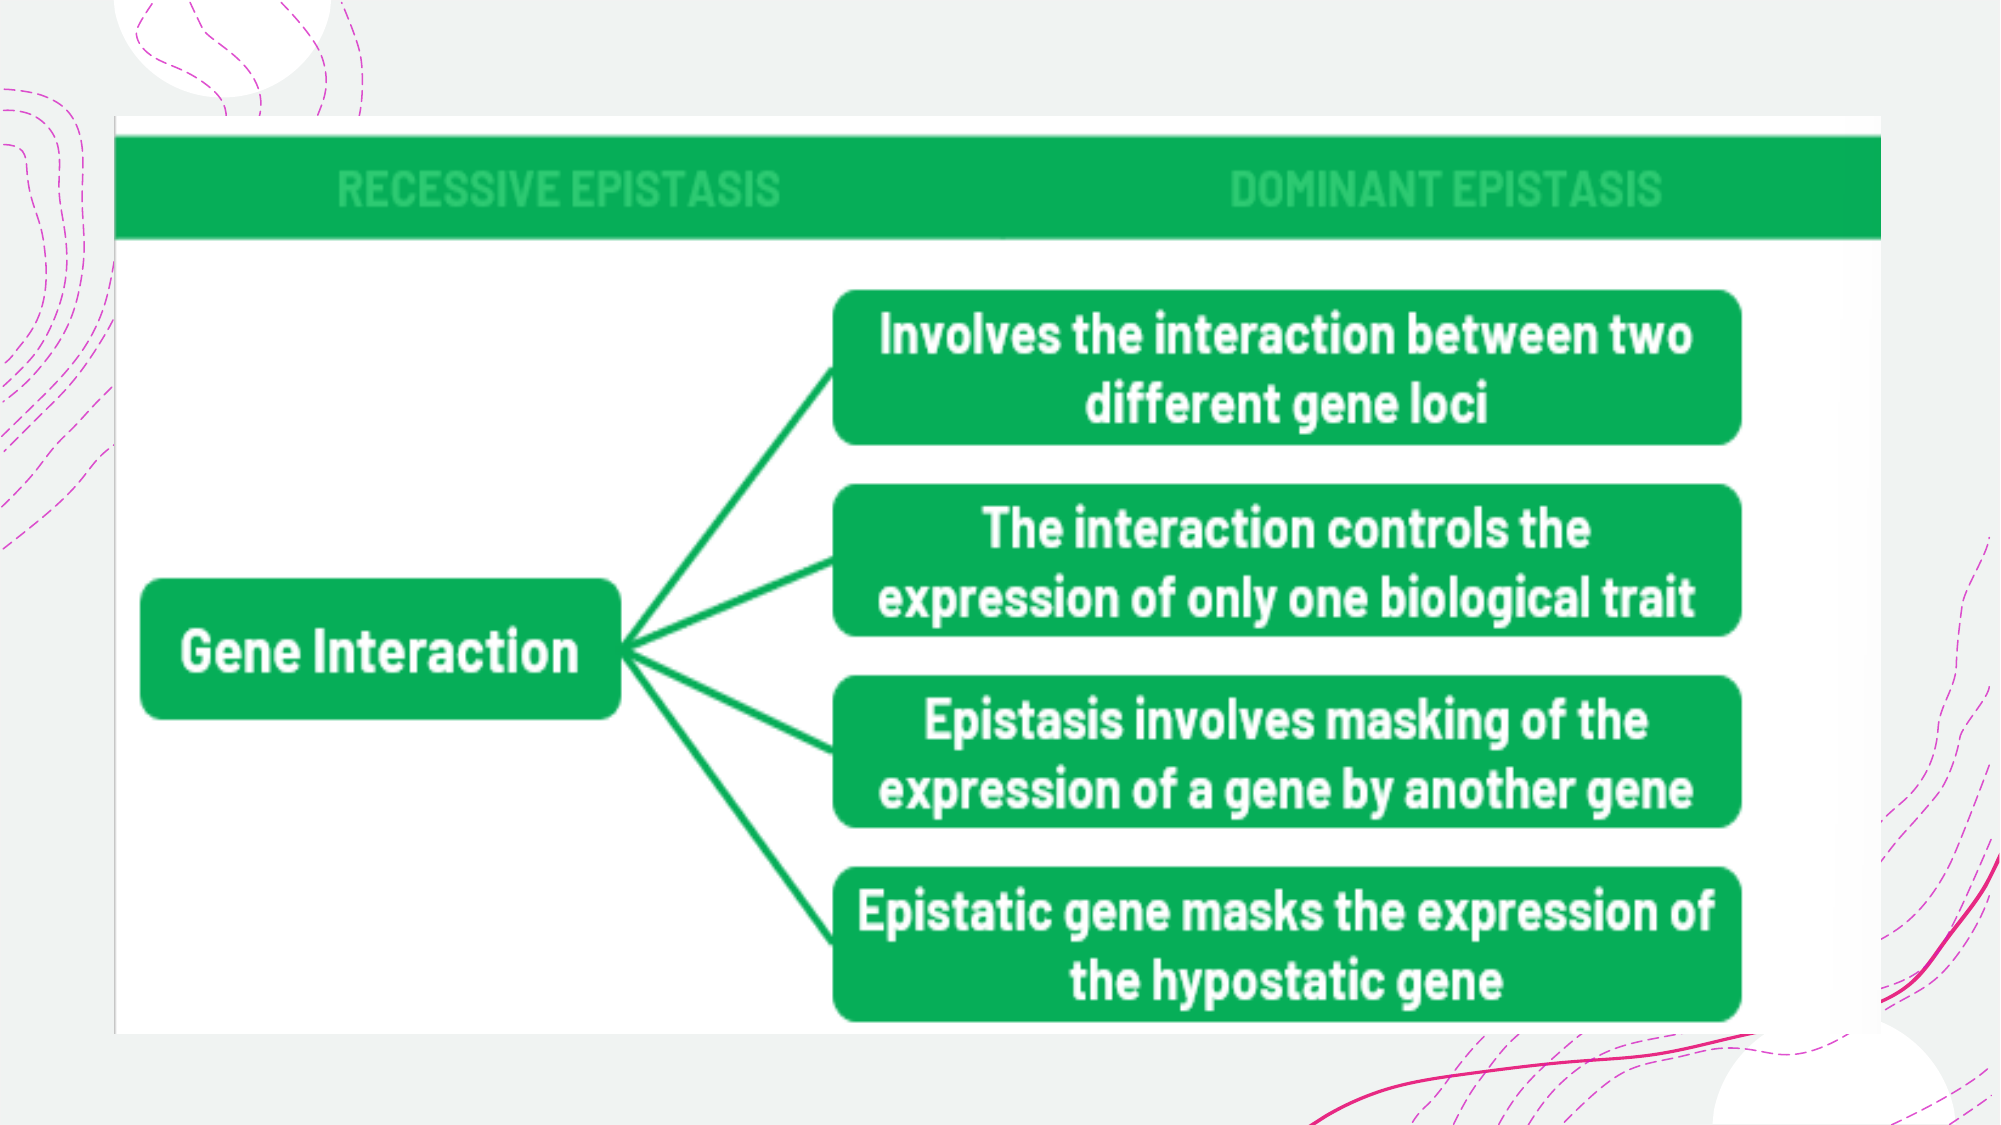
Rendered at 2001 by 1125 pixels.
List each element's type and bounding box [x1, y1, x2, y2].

picture [114, 116, 1881, 1035]
